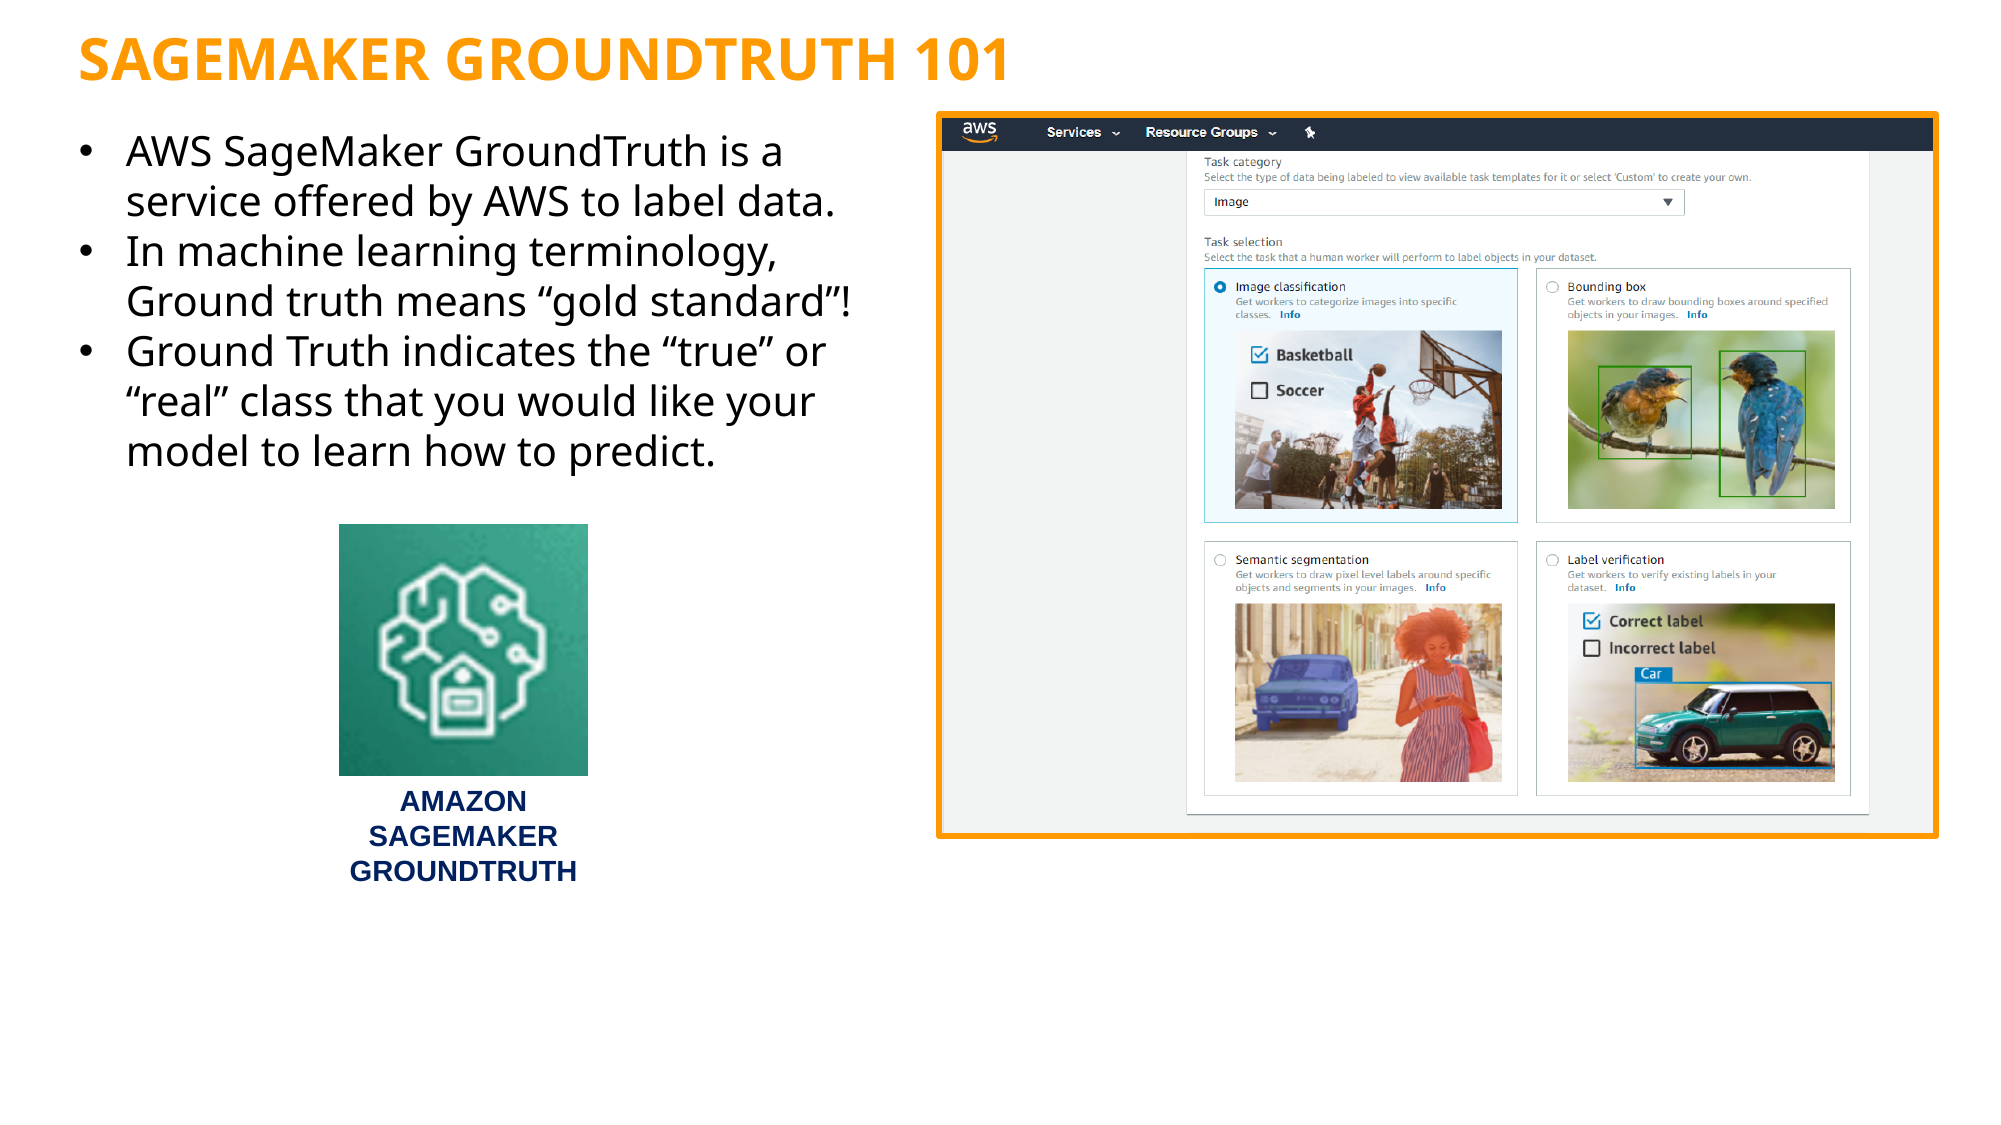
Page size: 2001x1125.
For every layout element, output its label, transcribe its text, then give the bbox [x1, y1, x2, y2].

text_box AMAZON SAGEMAKER GROUNDTRUTH [299, 775, 628, 895]
text_box SAGEMAKER GROUNDTRUTH 101 [64, 15, 1752, 100]
picture [339, 524, 588, 776]
text_box AWS SageMaker GroundTruth is a service offered by AWS to label data. In machine learning terminology, Ground truth means “gold standard”! Ground Truth indicates the “true” or “real” class that you would like your model to learn how to predict. [64, 117, 936, 583]
picture [942, 117, 1933, 834]
